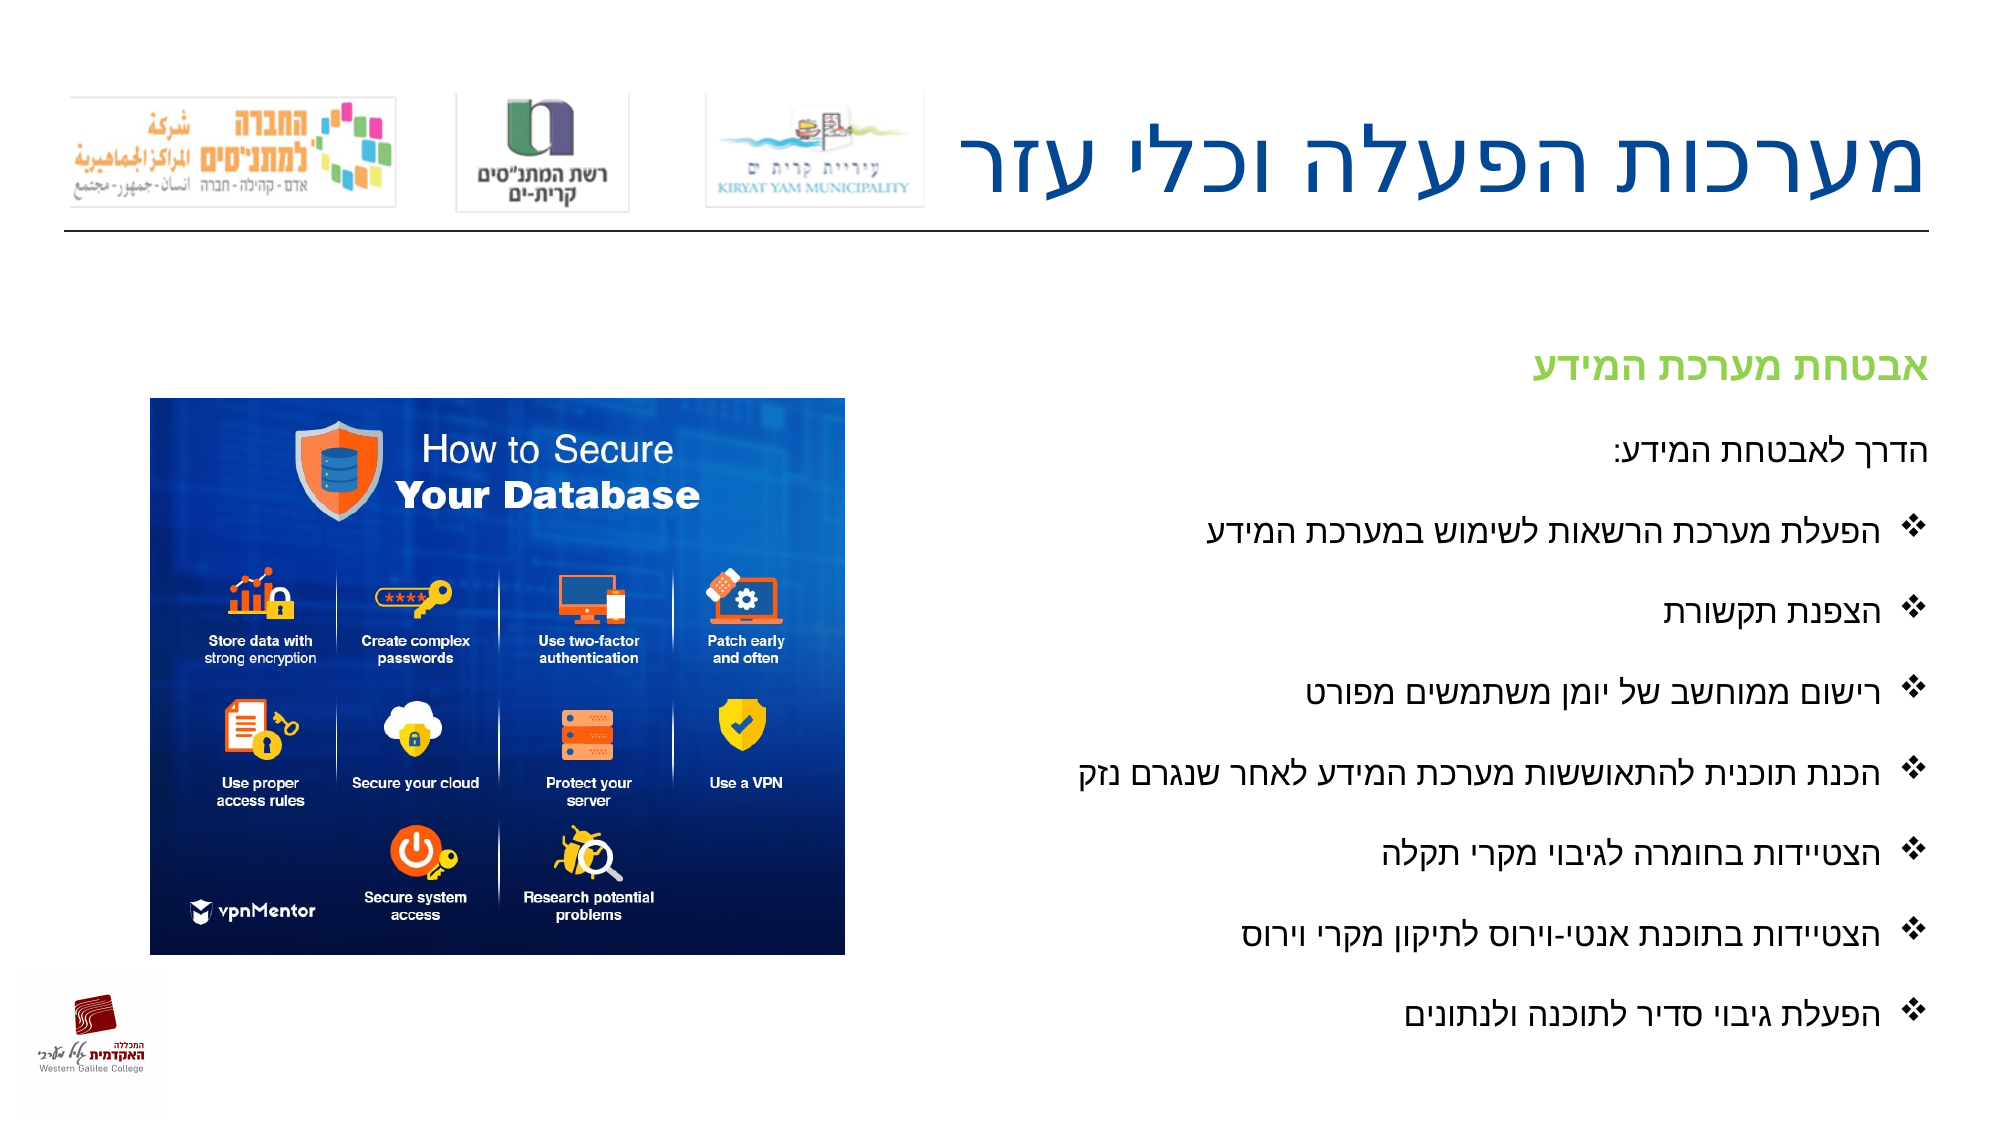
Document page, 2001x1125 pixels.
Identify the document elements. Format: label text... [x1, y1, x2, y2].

picture [70, 93, 925, 213]
title מערכות הפעלה וכלי עזר [64, 55, 1930, 221]
picture [18, 970, 164, 1116]
picture [149, 398, 845, 955]
text_box אבטחת מערכת המידע הדרך לאבטחת המידע: הפעלת מערכת הרשאות לשימוש במערכת המידע הצפנת תקשורת רישום ממוחשב של יומן משתמשים מפורט הכנת תוכנית להתאוששות מערכת המידע לאחר שנגרם נזק הצטיידות בחומרה לגיבוי מקרי תקלה הצטיידות בתוכנת אנטי-וירוס לתיקון מקרי וירוס הפעלת גיבוי סדיר לתוכנה ולנתונים [924, 309, 1930, 1043]
